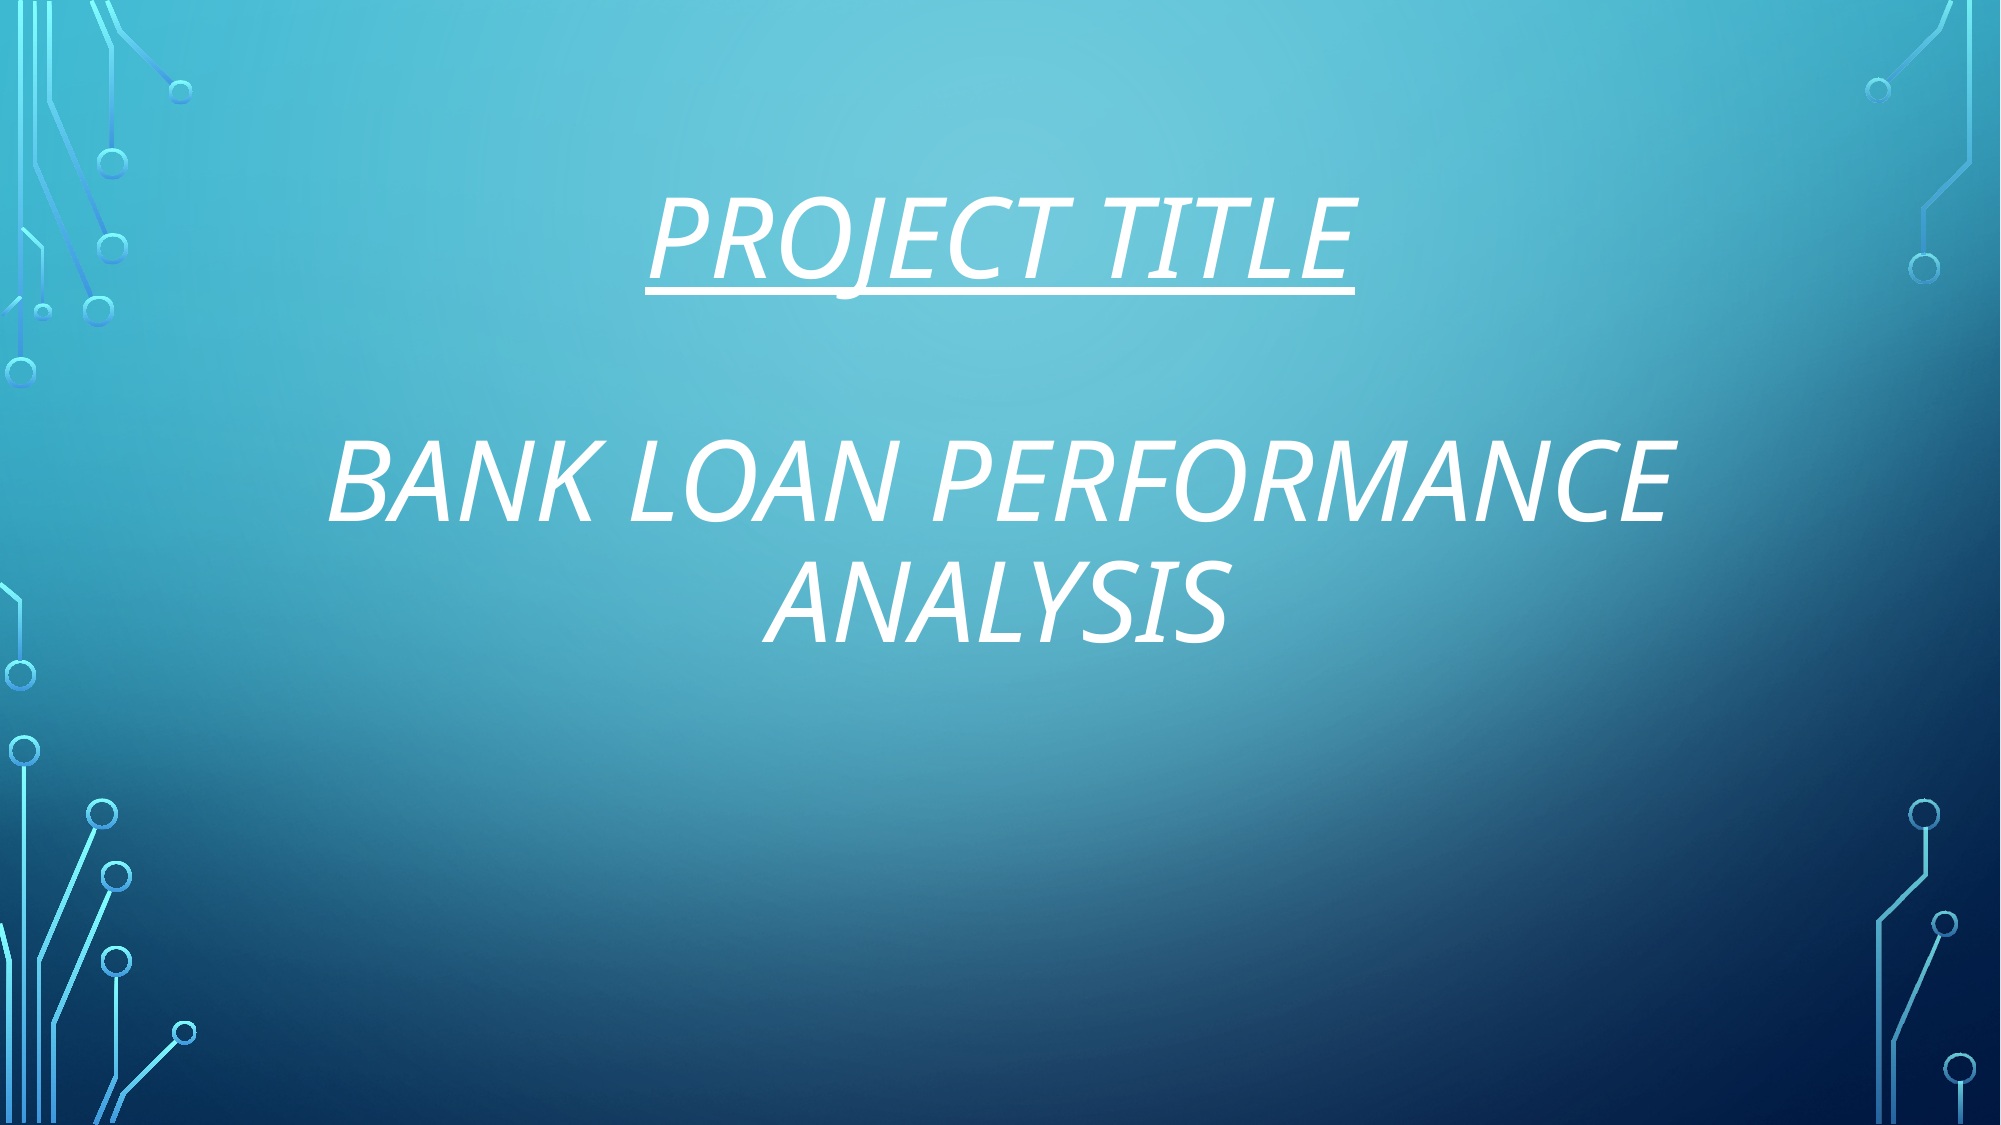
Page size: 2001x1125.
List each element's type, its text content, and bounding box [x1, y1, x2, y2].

title PROJECT TITLE BANK LOAN PERFORMANCE ANALYSIS [137, 316, 1863, 533]
